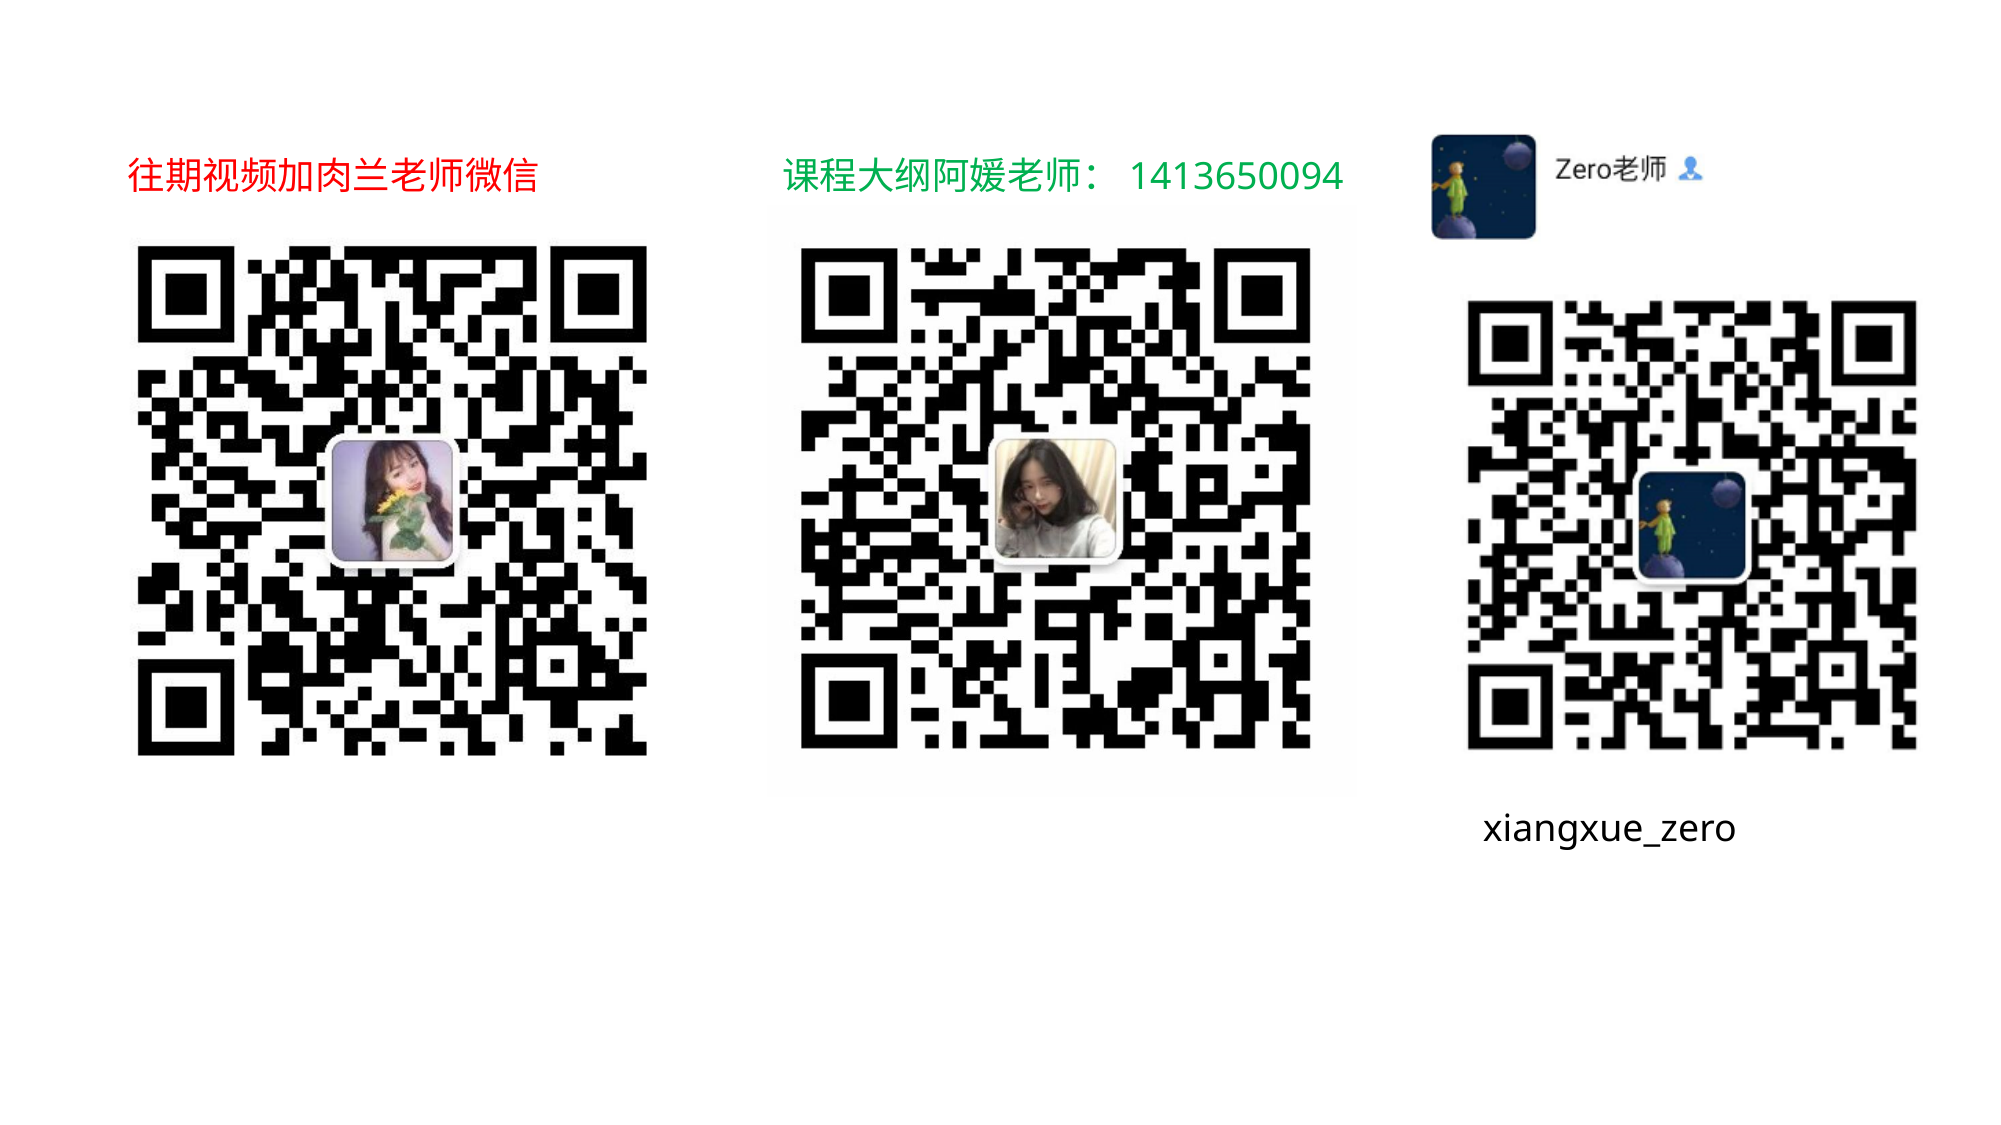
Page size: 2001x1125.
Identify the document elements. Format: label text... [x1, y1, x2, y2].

text_box 课程大纲阿媛老师：1413650094 [767, 145, 1430, 205]
picture [1430, 132, 1935, 769]
text_box 往期视频加肉兰老师微信 [113, 145, 724, 205]
picture [97, 205, 688, 797]
picture [767, 205, 1357, 797]
text_box xiangxue_zero [1468, 796, 1752, 856]
